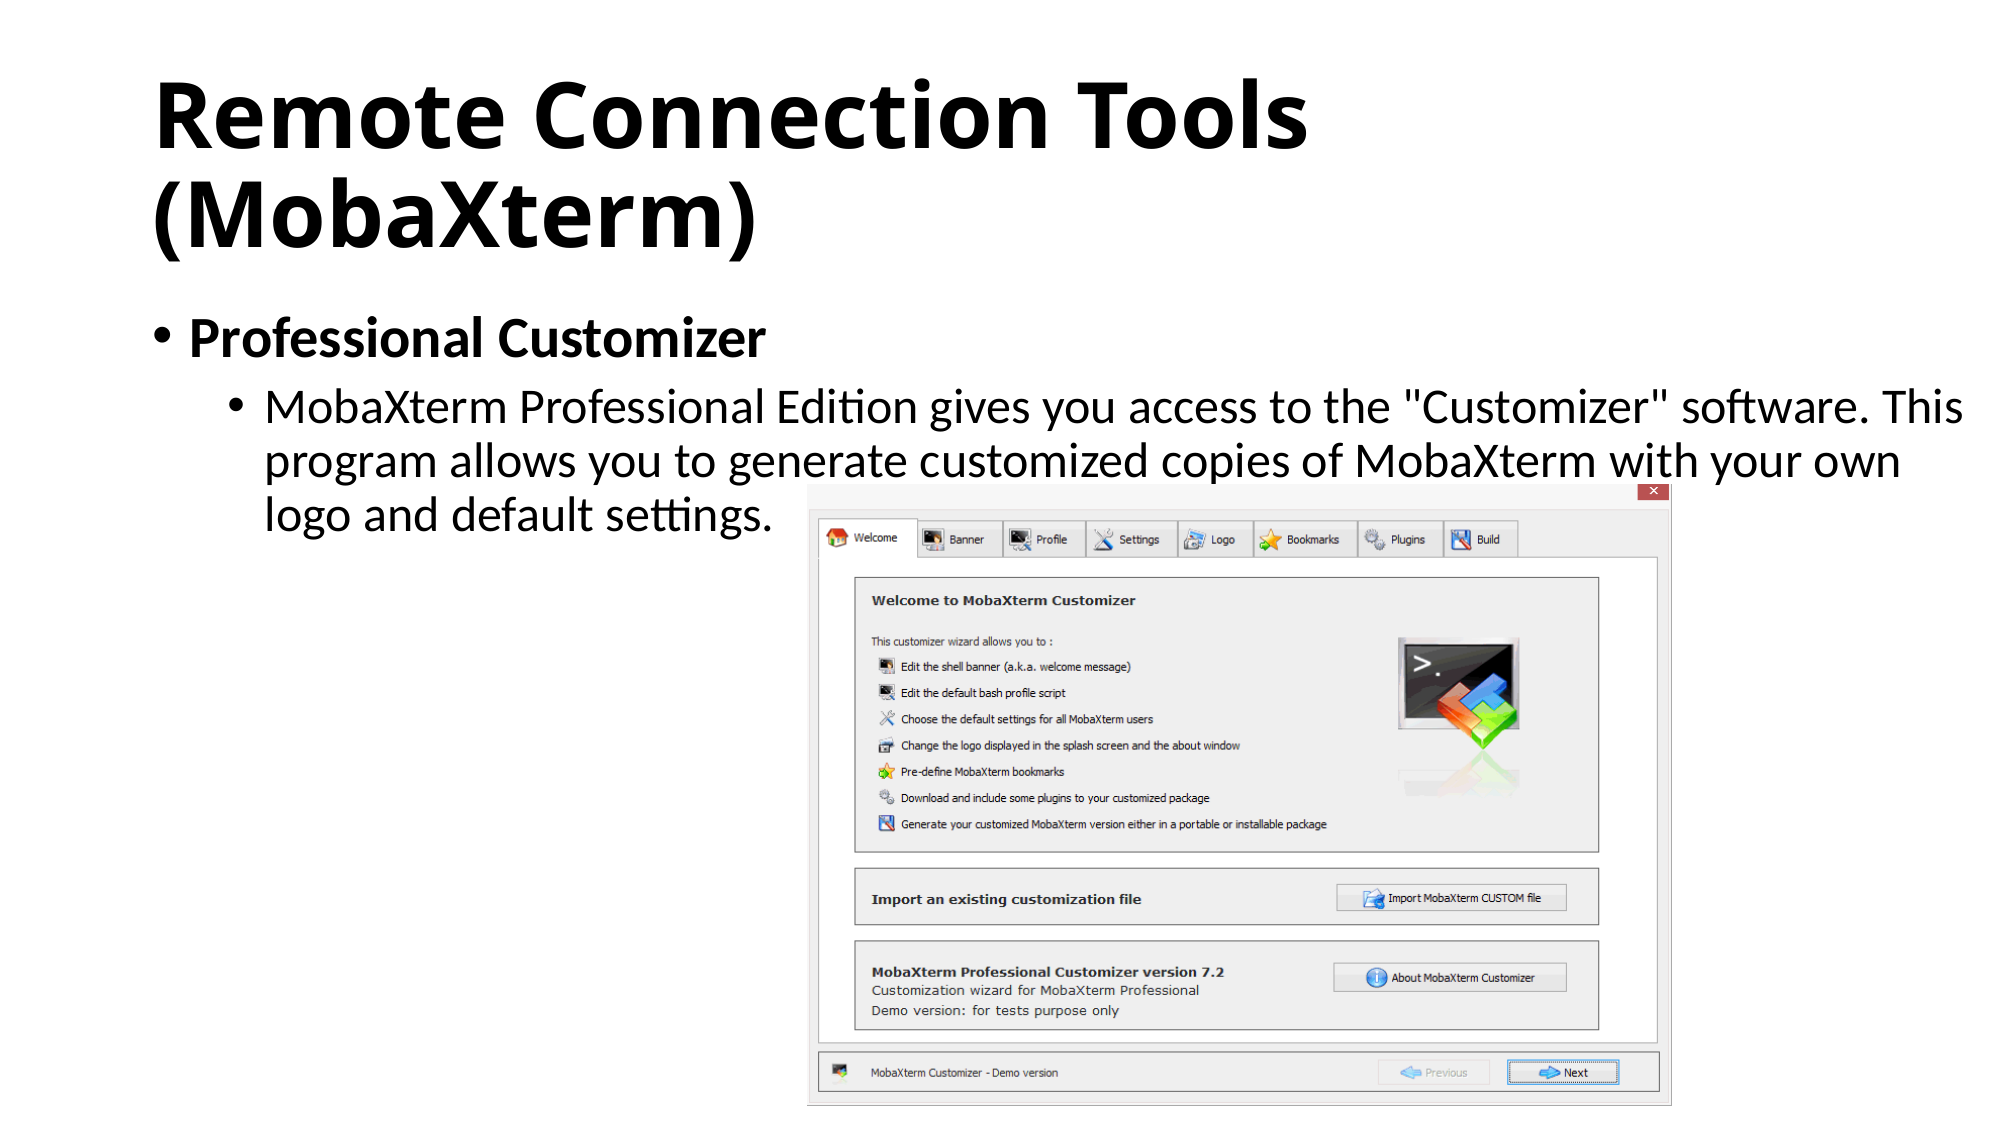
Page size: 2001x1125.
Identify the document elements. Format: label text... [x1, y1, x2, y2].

picture [807, 484, 1672, 1106]
list Professional Customizer MobaXterm Professional Edition gives you access to the "Customizer" software. This program allows you to generate customized copies of MobaXterm with your own logo and default settings. [137, 299, 2000, 611]
title Remote Connection Tools (MobaXterm) [137, 59, 1863, 278]
